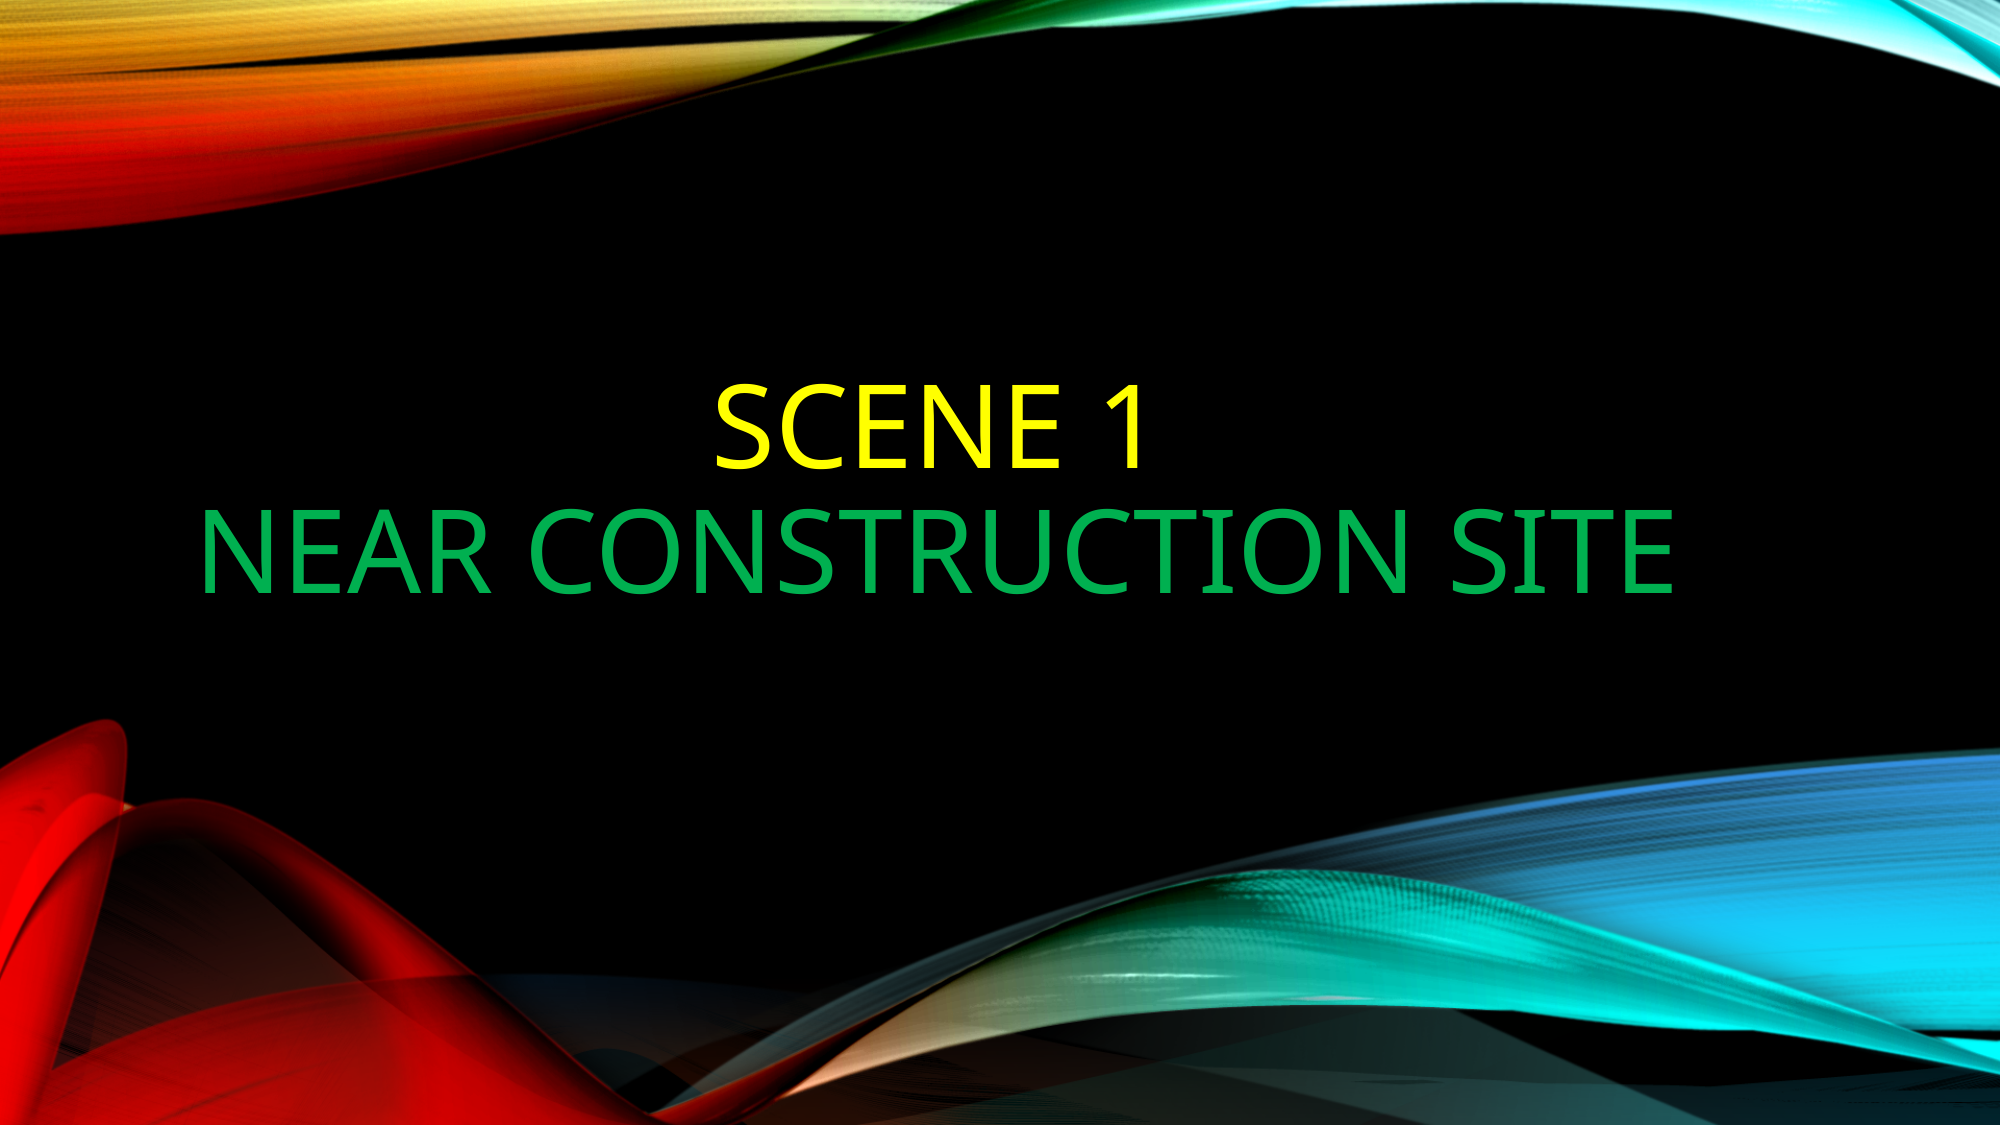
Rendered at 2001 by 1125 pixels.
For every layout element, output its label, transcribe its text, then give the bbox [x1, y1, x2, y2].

title SCENE 1 NEAR CONSTRUCTION SITE [162, 327, 1713, 627]
picture [0, 0, 2000, 237]
picture [0, 717, 2000, 1125]
